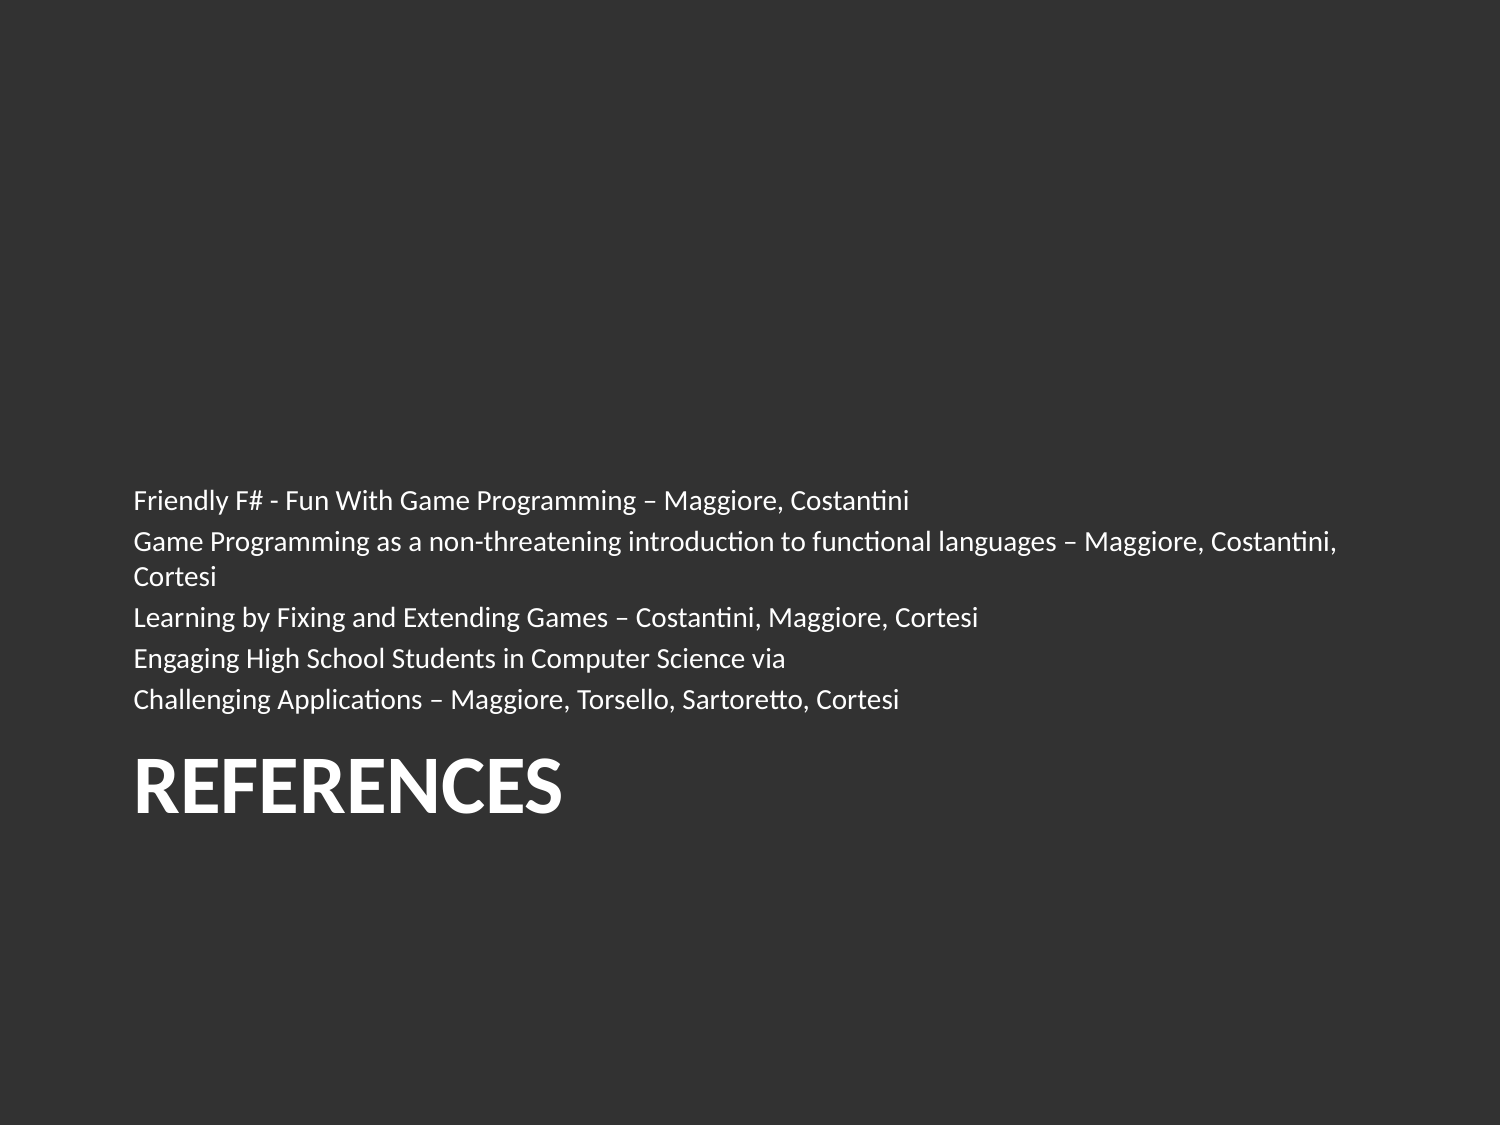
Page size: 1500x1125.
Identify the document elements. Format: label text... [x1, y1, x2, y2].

title References [118, 723, 1394, 947]
list Friendly F# - Fun With Game Programming – Maggiore, Costantini Game Programming as a non-threatening introduction to functional languages – Maggiore, Costantini, Cortesi Learning by Fixing and Extending Games – Costantini, Maggiore, Cortesi Engaging High School Students in Computer Science via Challenging Applications – Maggiore, Torsello, Sartoretto, Cortesi [118, 399, 1394, 723]
